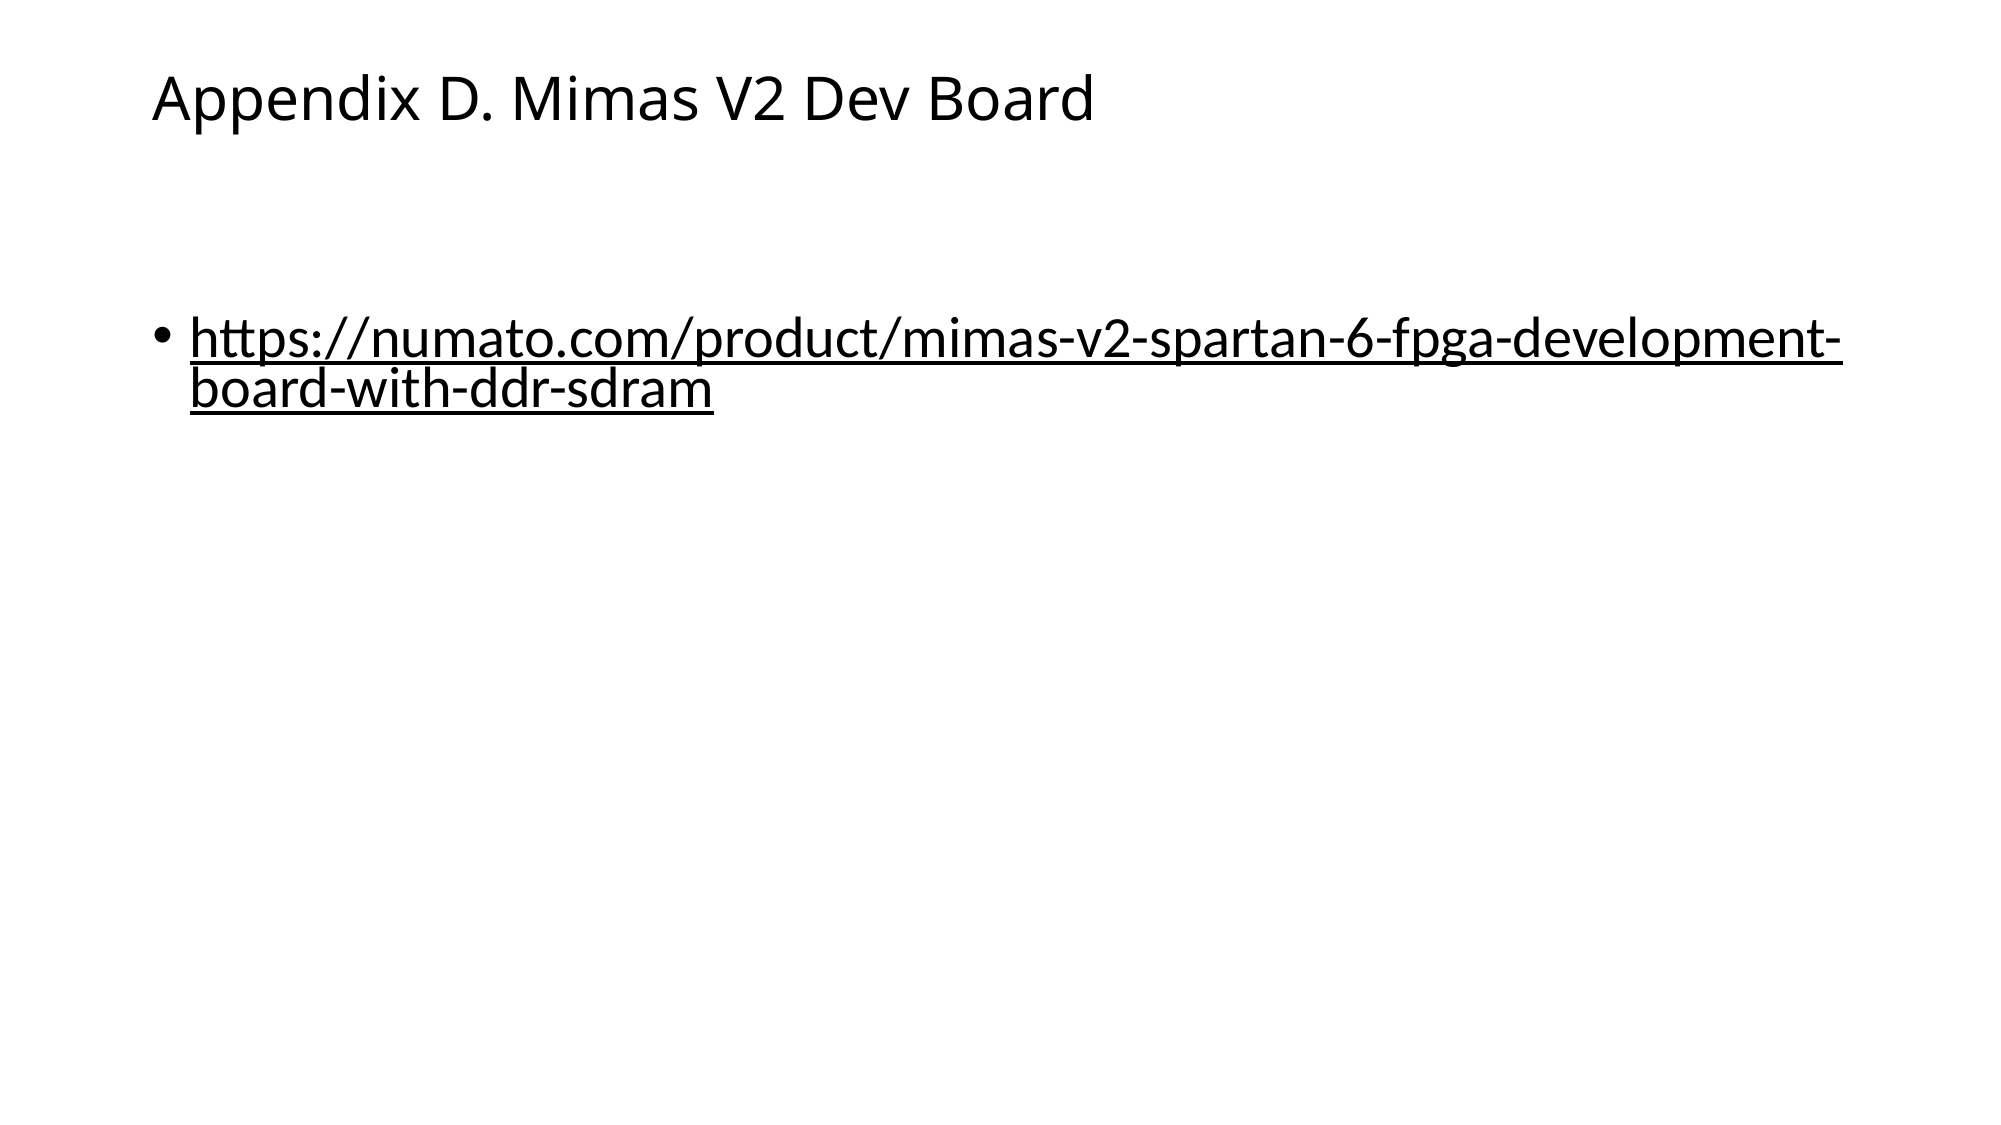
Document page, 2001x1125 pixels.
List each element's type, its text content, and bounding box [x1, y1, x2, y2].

title Appendix D. Mimas V2 Dev Board [137, 59, 1863, 142]
list https://numato.com/product/mimas-v2-spartan-6-fpga-development-board-with-ddr-sdram [137, 299, 1863, 1014]
